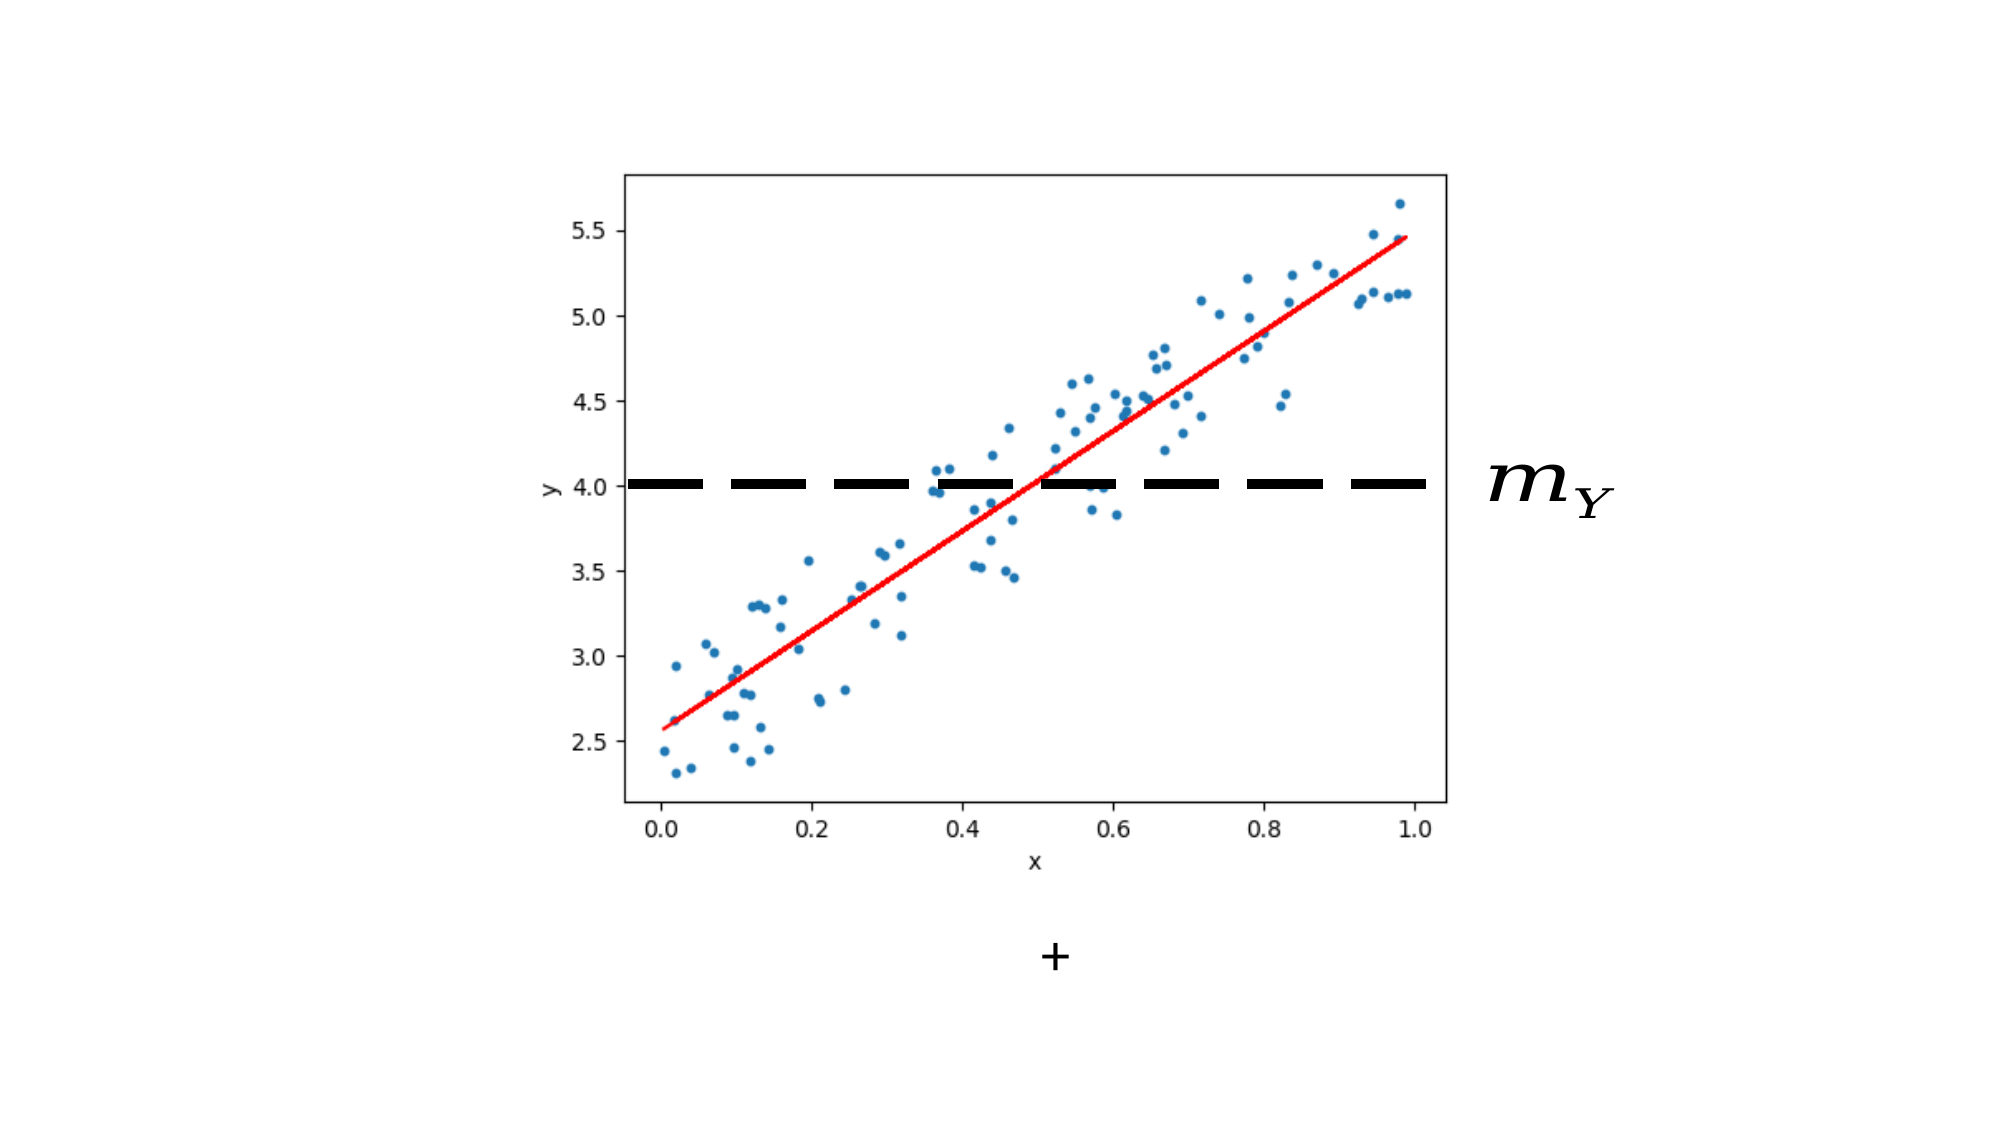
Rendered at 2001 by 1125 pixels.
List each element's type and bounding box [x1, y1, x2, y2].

text_box [492, 76, 1552, 892]
